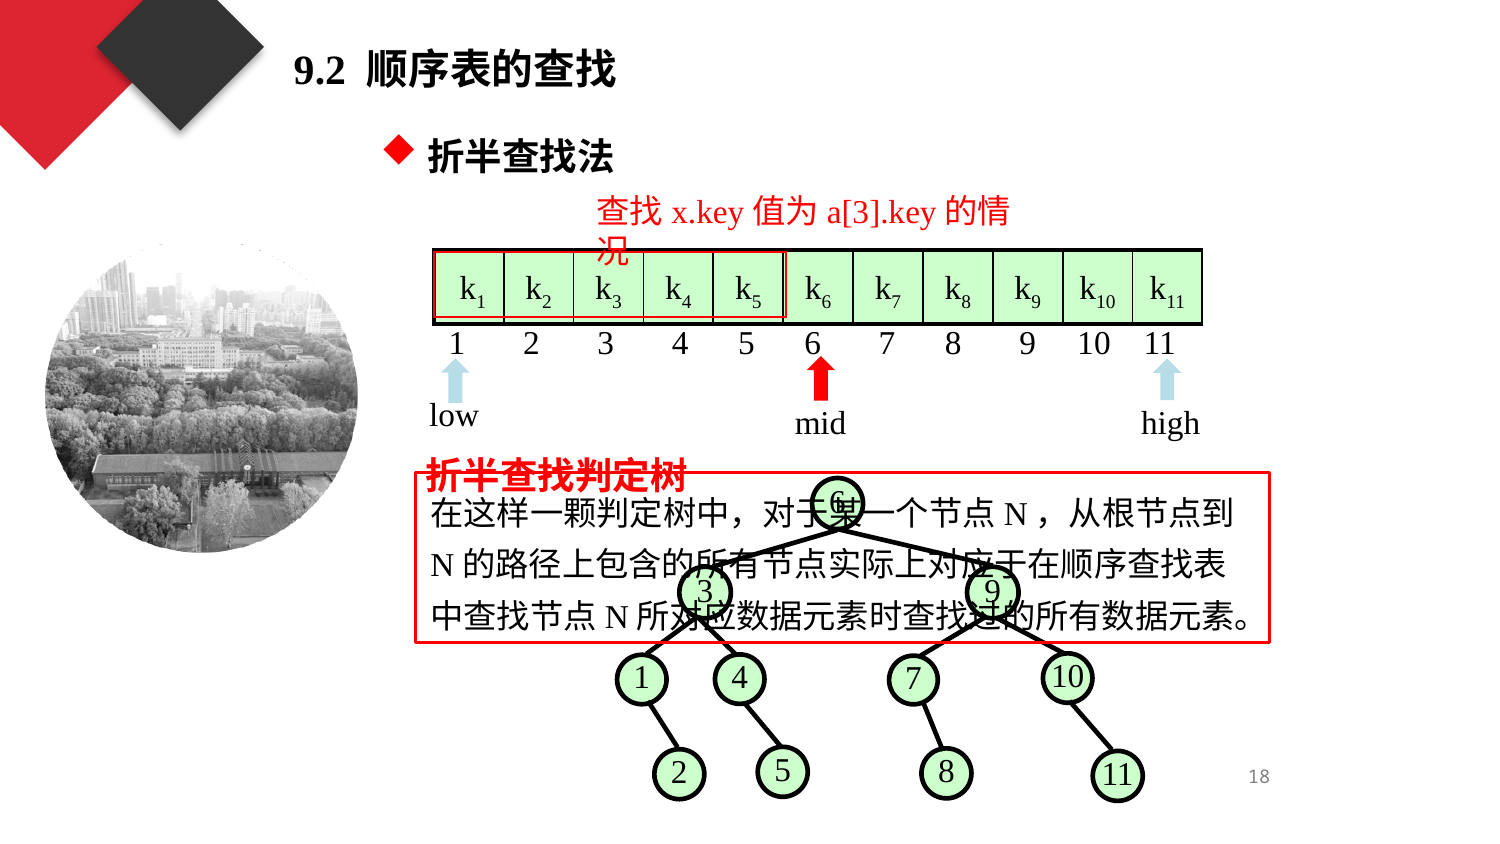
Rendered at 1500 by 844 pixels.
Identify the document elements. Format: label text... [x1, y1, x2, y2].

text_box 折半查找法 [365, 111, 736, 185]
picture [44, 239, 358, 553]
table_header k11 [1133, 252, 1201, 313]
table_header k9 [994, 252, 1062, 313]
text_box 11 [1092, 750, 1143, 801]
text_box 9.2 顺序表的查找 [278, 35, 681, 101]
text_box [441, 358, 470, 385]
text_box [433, 251, 787, 318]
text_box 折半查找判定树 [410, 445, 720, 505]
slide_number 18 [1084, 754, 1108, 800]
slide_number 18 [1128, 754, 1435, 800]
table_header k7 [854, 277, 922, 313]
table_header k6 [787, 277, 852, 313]
text_box 1 2 3 4 5 6 7 8 9 10 11 [433, 313, 1203, 369]
table_header k8 [924, 277, 992, 313]
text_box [1126, 359, 1232, 450]
text_box 8 [921, 748, 972, 799]
text_box 10 [1042, 653, 1093, 703]
text_box 4 [714, 654, 765, 704]
table_header k10 [1064, 252, 1132, 313]
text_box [0, 0, 264, 170]
text_box 查找x.key值为a[3].key的情况 [581, 182, 1055, 277]
text_box 2 [654, 749, 705, 800]
text_box 5 [757, 746, 808, 797]
text_box low [414, 385, 520, 441]
text_box 7 [889, 655, 938, 705]
text_box 在这样一颗判定树中，对于某一个节点N，从根节点到N的路径上包含的所有节点实际上对应于在顺序查找表中查找节点N所对应数据元素时查找过的所有数据元素。 [415, 472, 1270, 643]
text_box 1 [617, 654, 667, 705]
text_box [779, 357, 886, 450]
